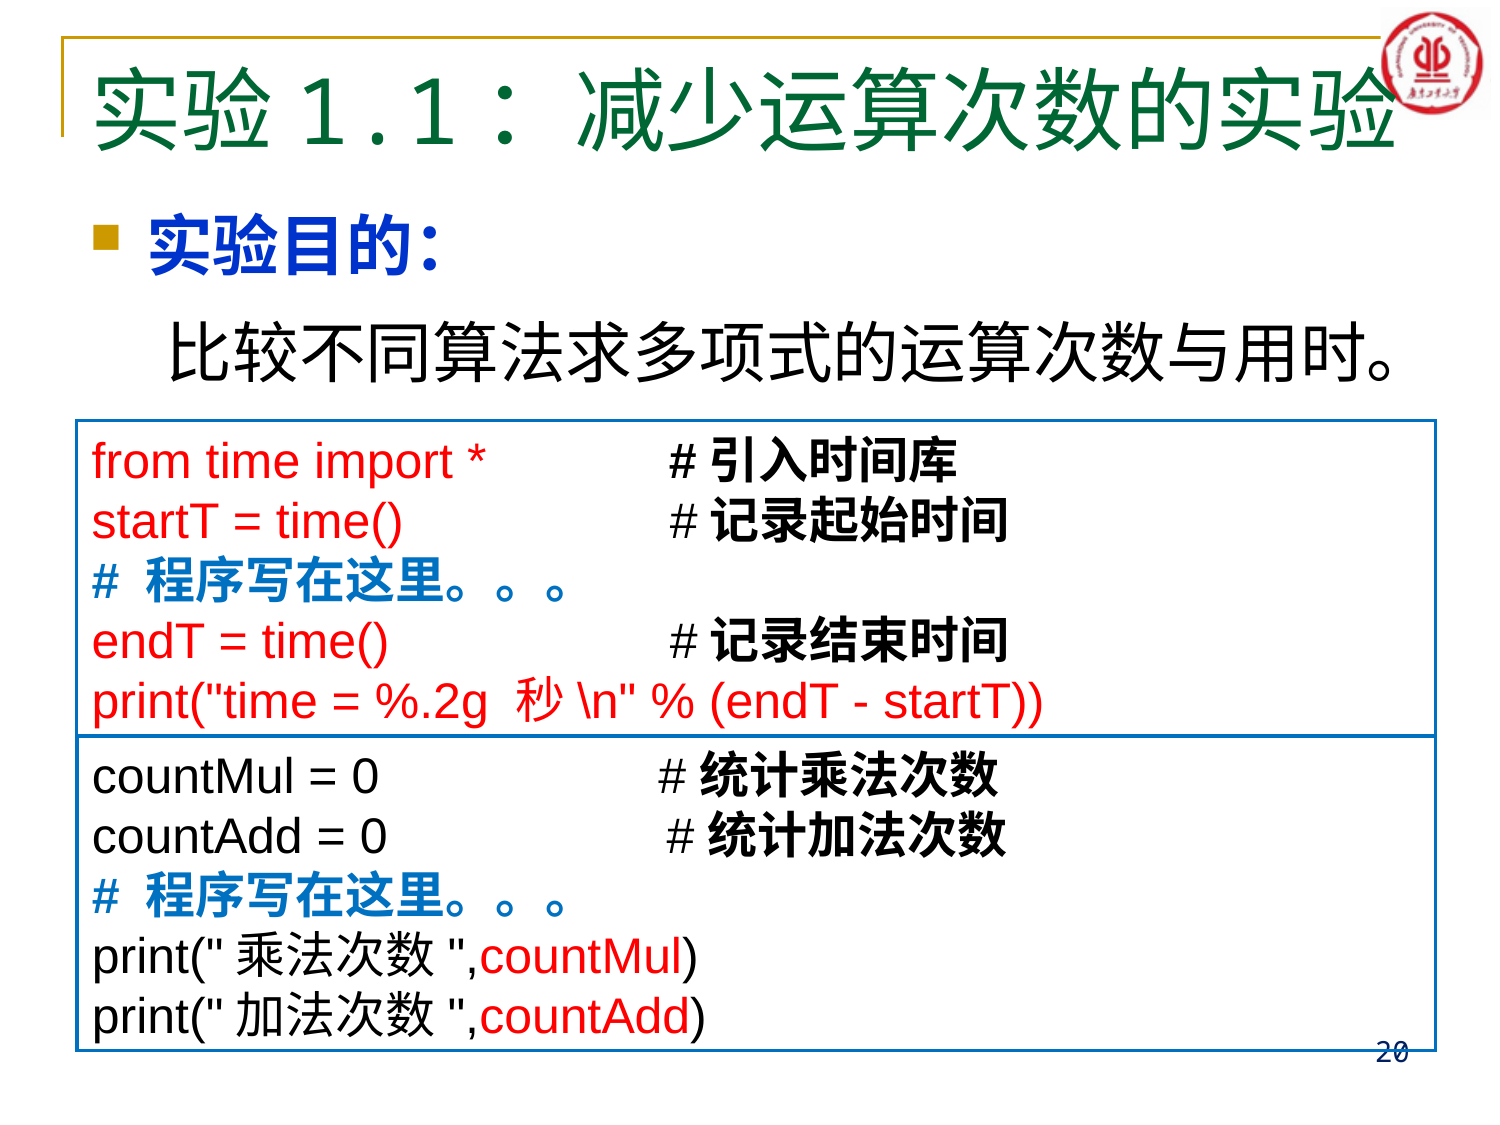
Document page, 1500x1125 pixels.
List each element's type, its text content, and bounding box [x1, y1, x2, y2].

picture [1380, 7, 1491, 120]
text_box from time import * #引入时间库 startT = time() #记录起始时间 # 程序写在这里。。。 endT = time() #记录结束时间 print("time = %.2g 秒\n" % (endT - startT)) [76, 420, 1436, 736]
slide_number 20 [1074, 1051, 1425, 1081]
title 实验1.1：减少运算次数的实验 [75, 45, 1425, 196]
text_box countMul = 0 #统计乘法次数 countAdd = 0 #统计加法次数 # 程序写在这里。。。 print("乘法次数",countMul) print("加法次数",countAdd) [77, 736, 1436, 1051]
text_box 实验目的： 比较不同算法求多项式的运算次数与用时。 [74, 196, 1500, 360]
